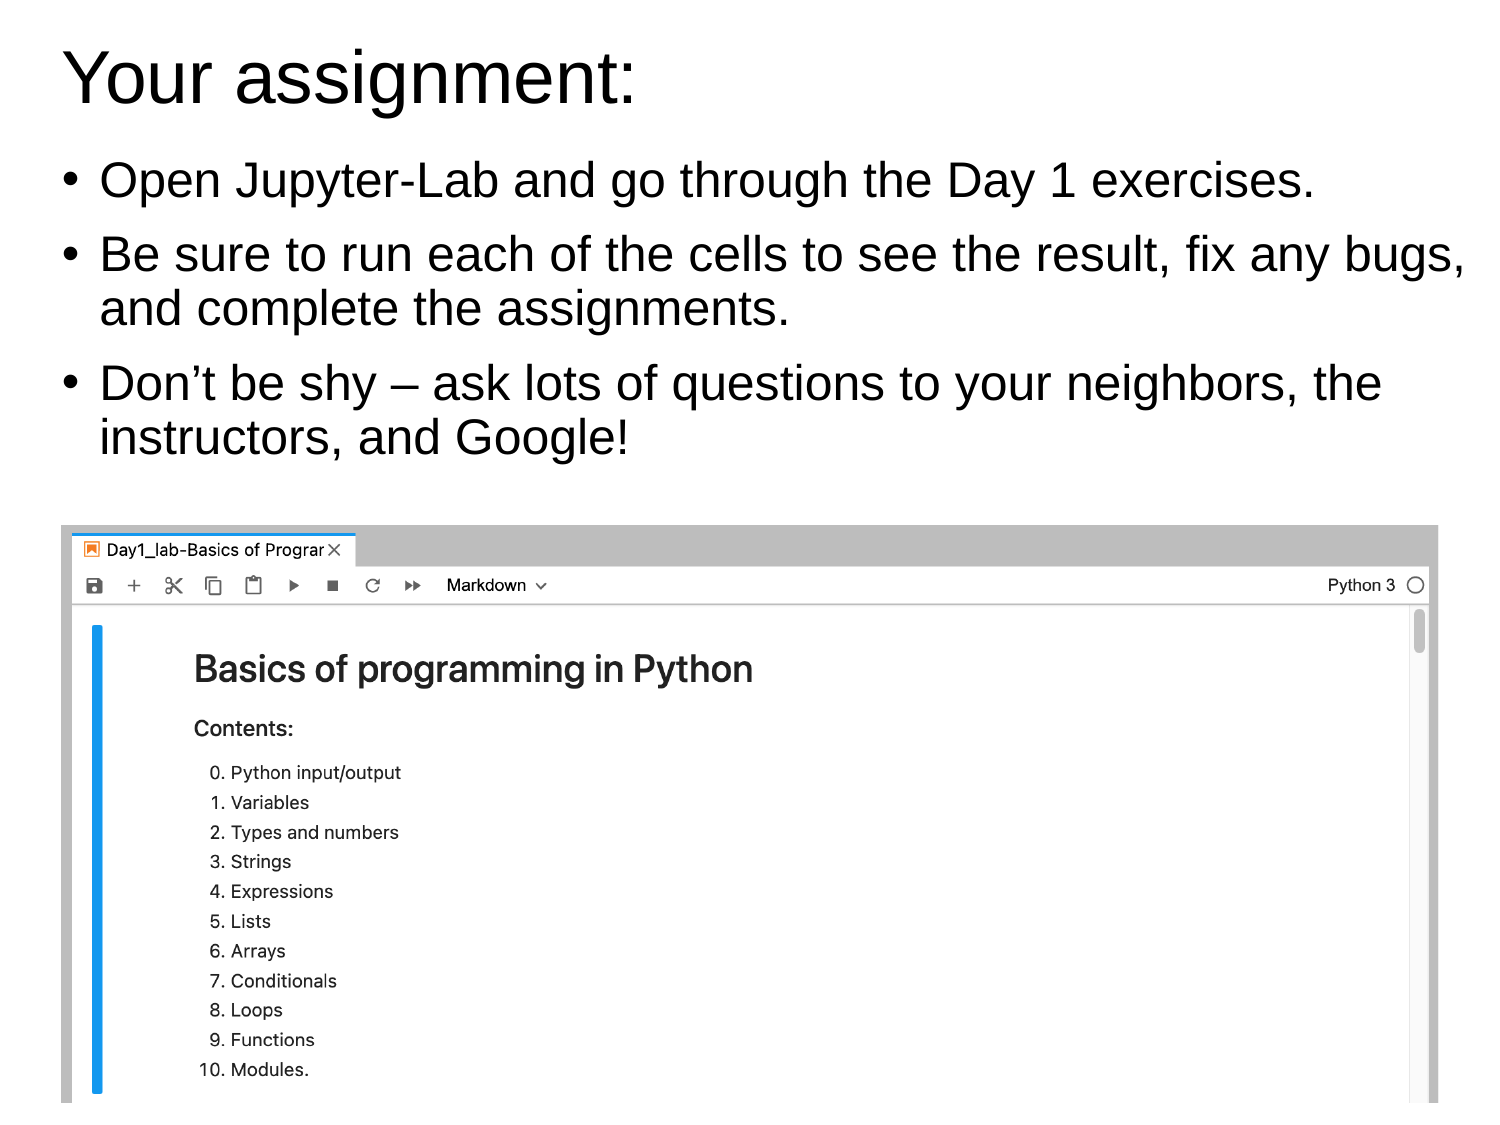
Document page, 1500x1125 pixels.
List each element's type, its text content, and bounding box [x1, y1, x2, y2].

list Open Jupyter-Lab and go through the Day 1 exercises. Be sure to run each of the cells to see the result, fix any bugs, and complete the assignments. Don’t be shy – ask lots of questions to your neighbors, the instructors, and Google! [46, 146, 1485, 1125]
title Your assignment: [46, 22, 1485, 137]
picture [61, 525, 1439, 1103]
